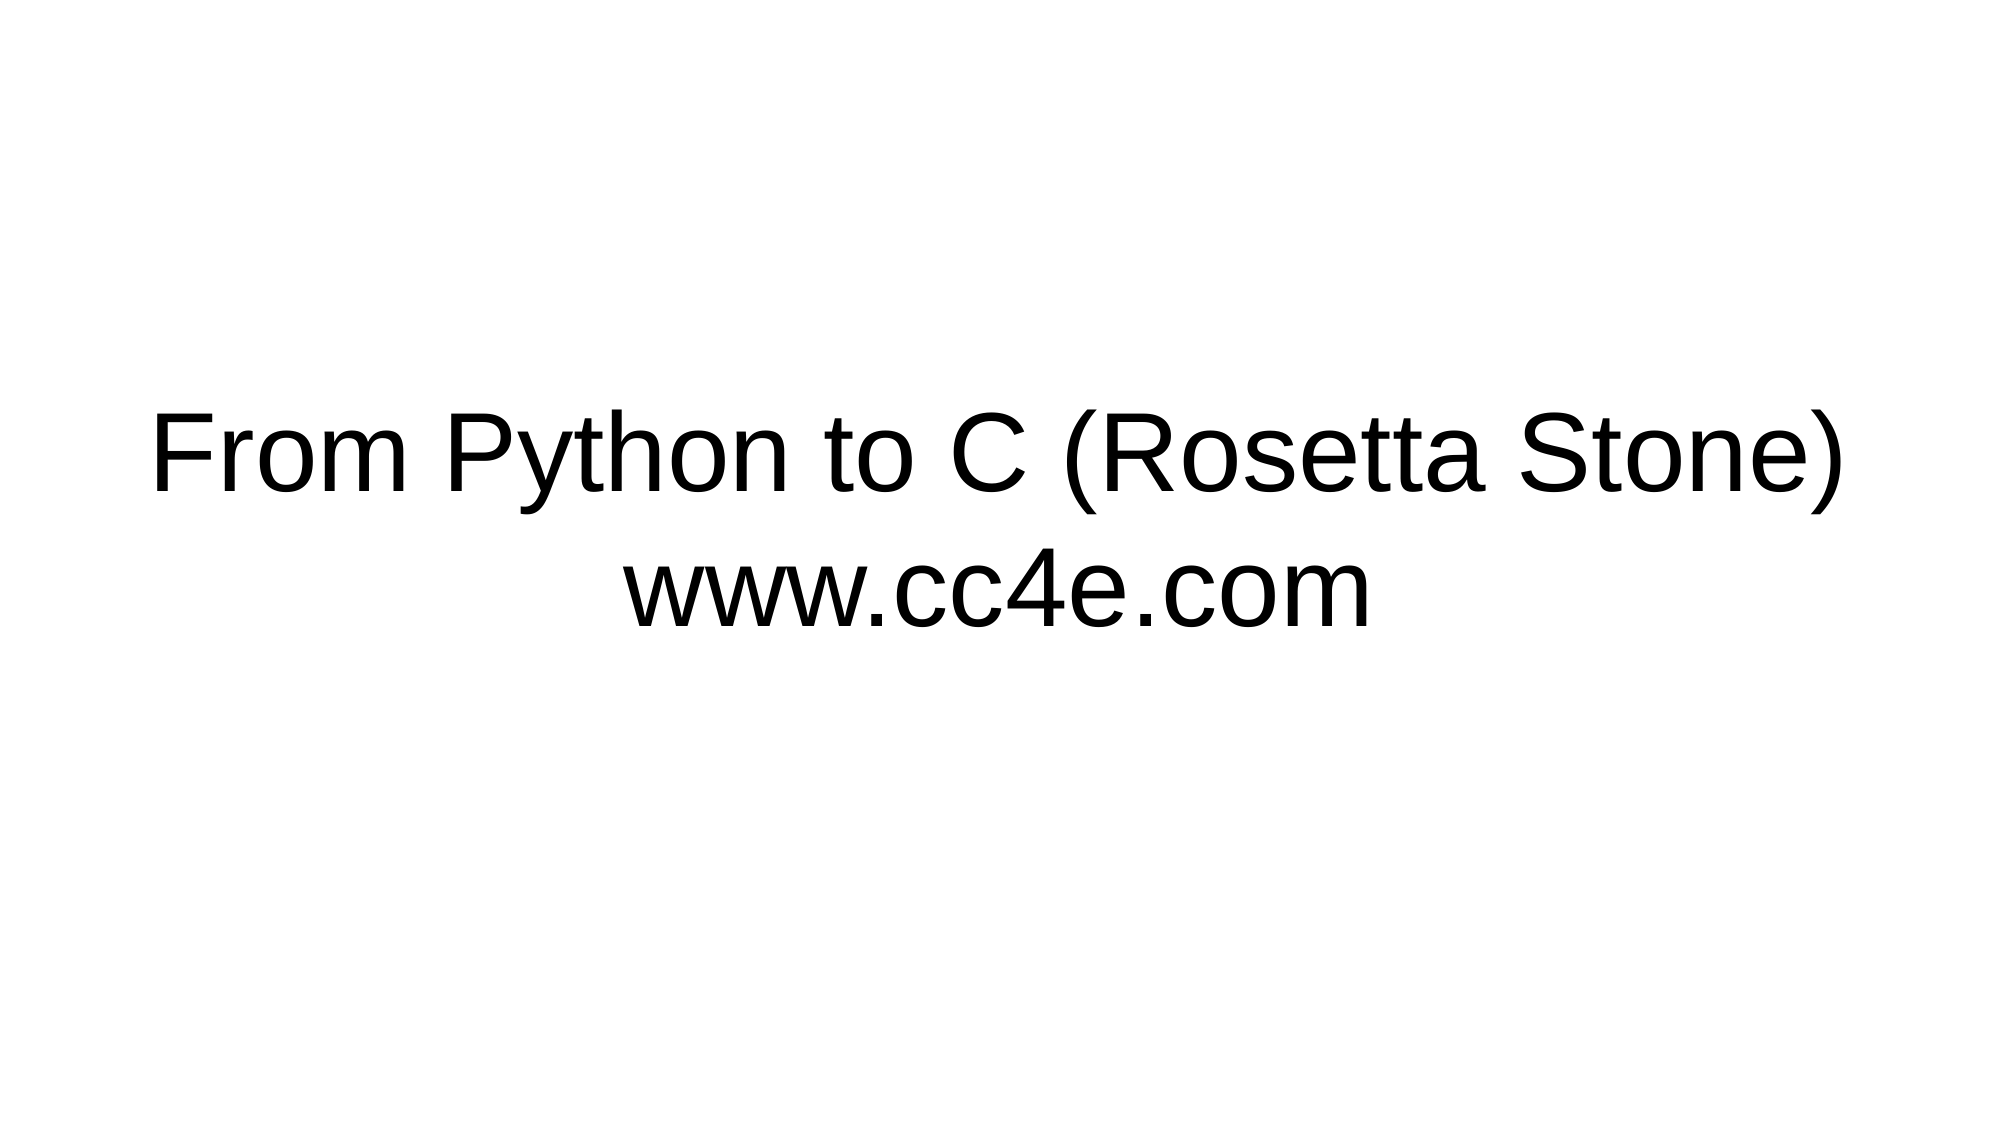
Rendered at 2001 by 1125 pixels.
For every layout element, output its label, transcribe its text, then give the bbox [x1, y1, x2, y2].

title From Python to C (Rosetta Stone) www.cc4e.com [136, 280, 1862, 749]
